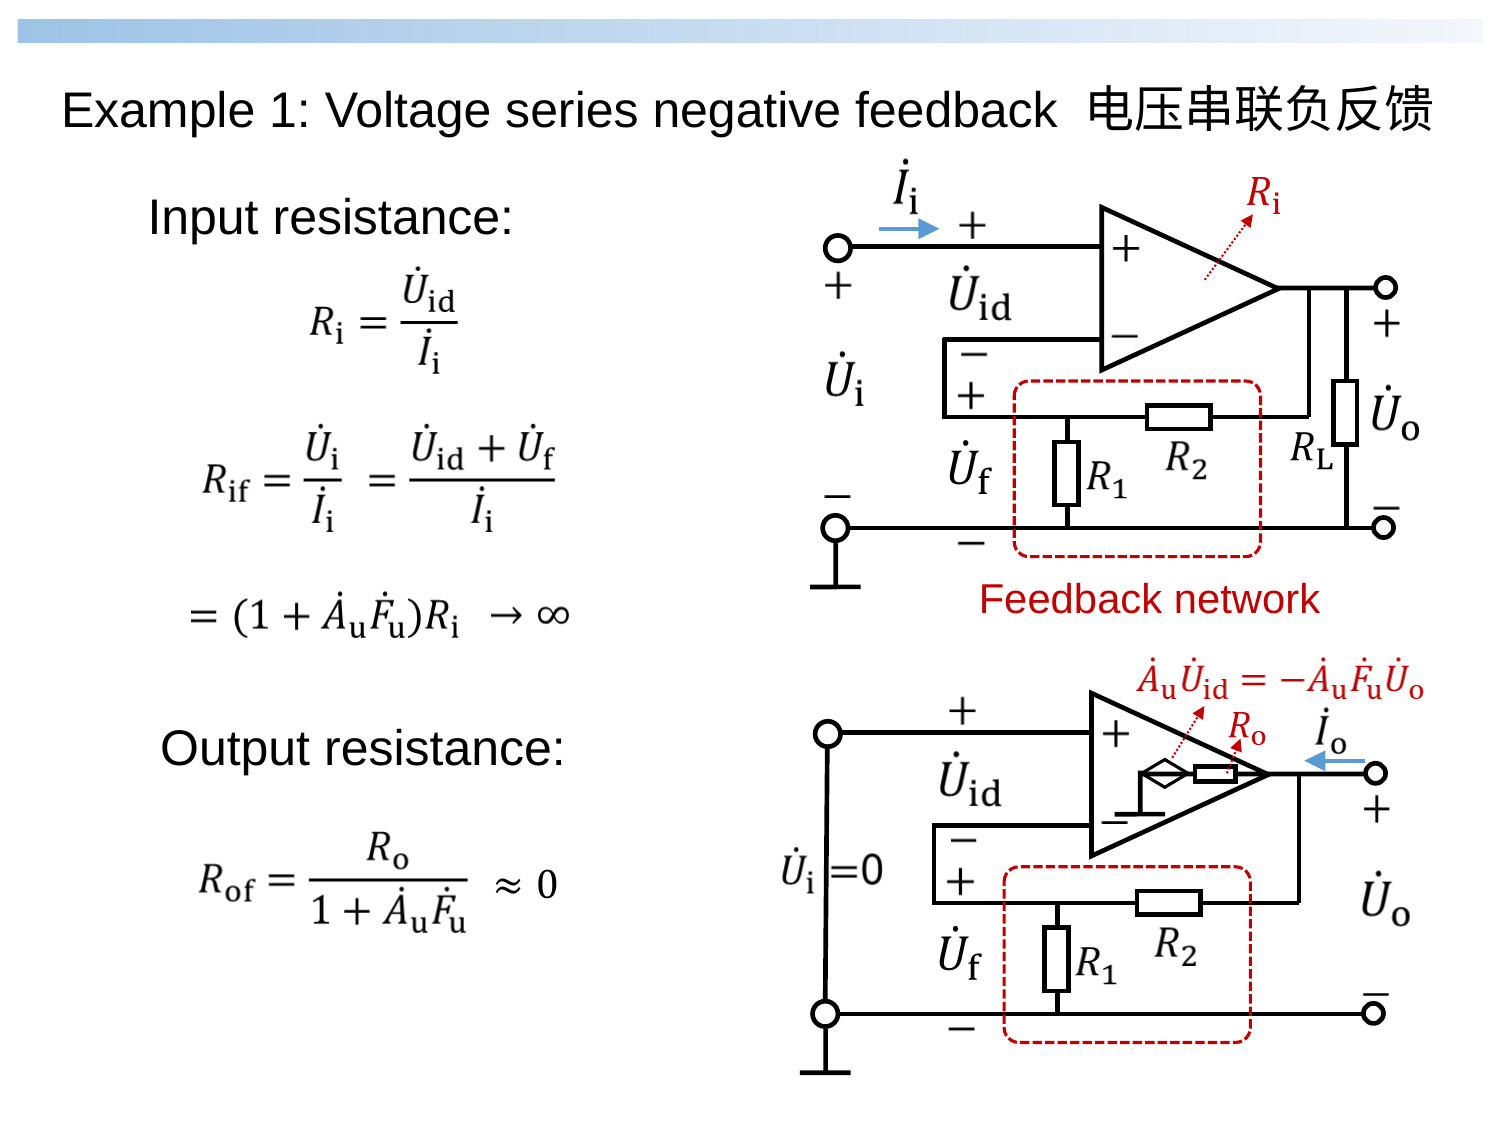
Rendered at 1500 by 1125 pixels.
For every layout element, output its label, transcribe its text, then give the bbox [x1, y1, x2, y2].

text_box Input resistance: [132, 177, 535, 253]
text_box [758, 645, 1494, 1073]
text_box [143, 819, 534, 942]
text_box [246, 253, 532, 383]
text_box [432, 578, 639, 646]
text_box [153, 410, 342, 541]
text_box Output resistance: [145, 707, 618, 783]
text_box [440, 849, 623, 917]
text_box [342, 410, 591, 541]
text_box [795, 144, 1459, 631]
text_box [136, 578, 432, 646]
text_box [17, 18, 1483, 44]
text_box Example 1: Voltage series negative feedback 电压串联负反馈 [46, 70, 1465, 146]
